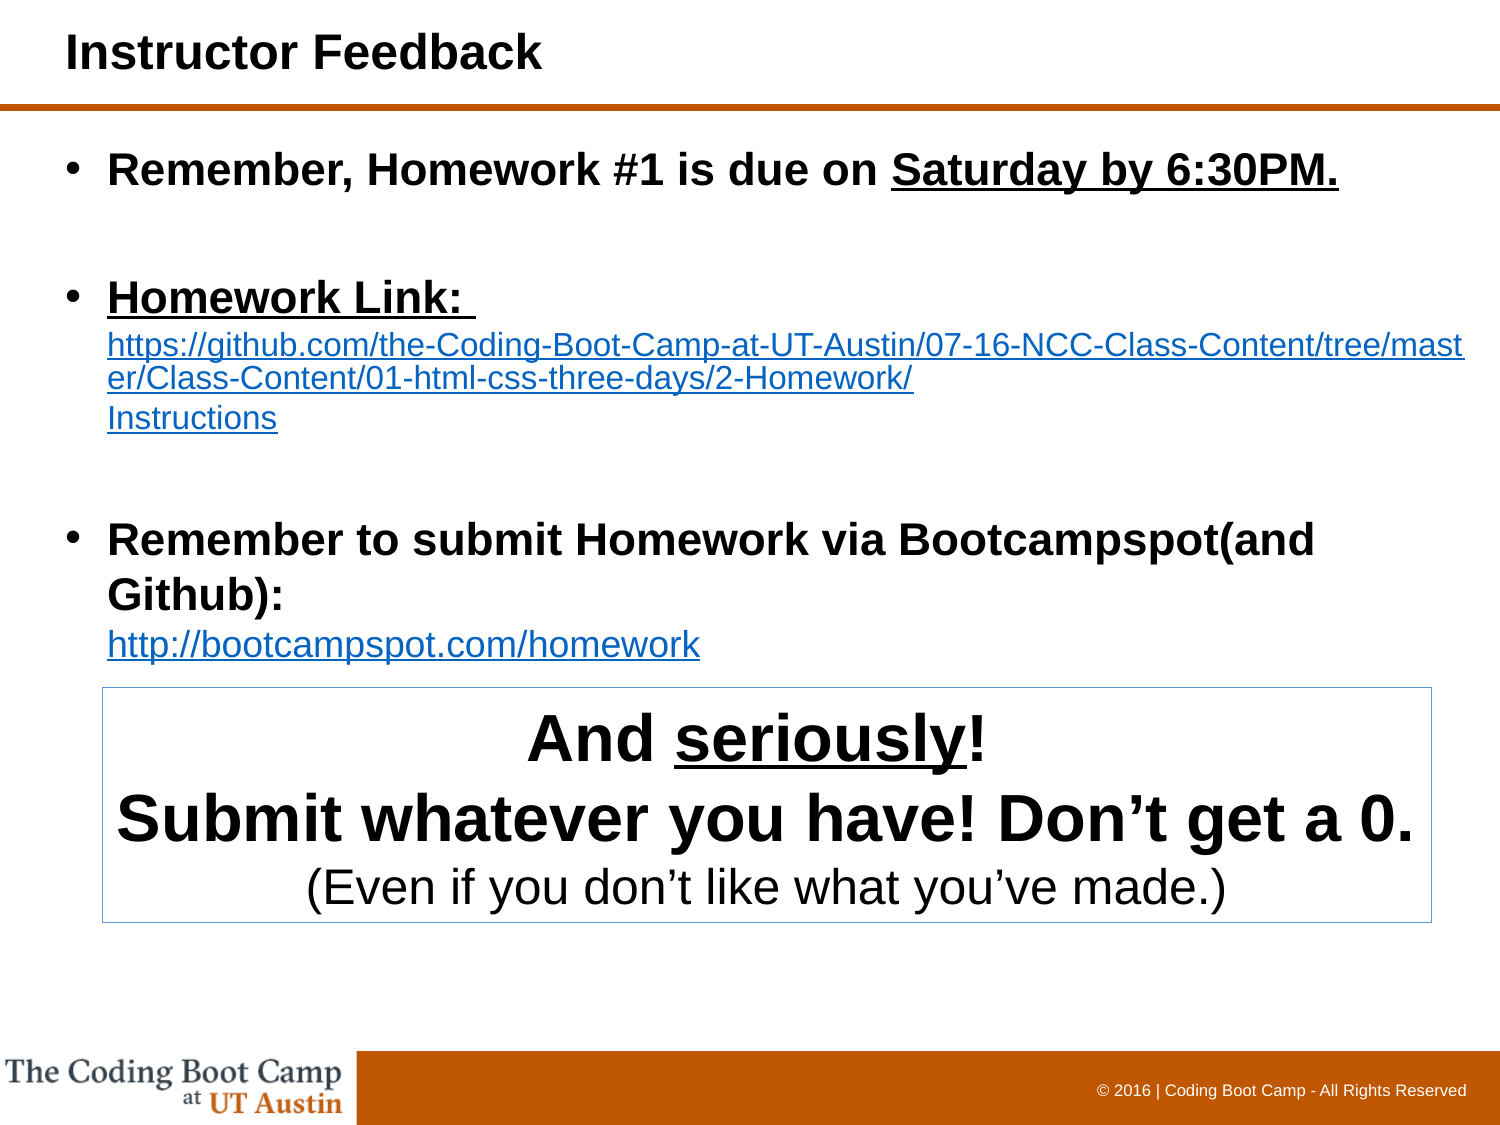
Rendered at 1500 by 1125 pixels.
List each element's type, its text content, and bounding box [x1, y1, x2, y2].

picture [0, 1050, 357, 1125]
text_box Remember, Homework #1 is due on Saturday by 6:30PM. Homework Link: https://github.com/the-Coding-Boot-Camp-at-UT-Austin/07-16-NCC-Class-Content/tree/master/Class-Content/01-html-css-three-days/2-Homework/Instructions Remember to submit Homework via Bootcampspot(and Github): http://bootcampspot.com/homework [49, 124, 1484, 863]
text_box And seriously! Submit whatever you have! Don’t get a 0. (Even if you don’t like what you’ve made.) [102, 687, 1432, 923]
title Instructor Feedback [50, 0, 948, 108]
